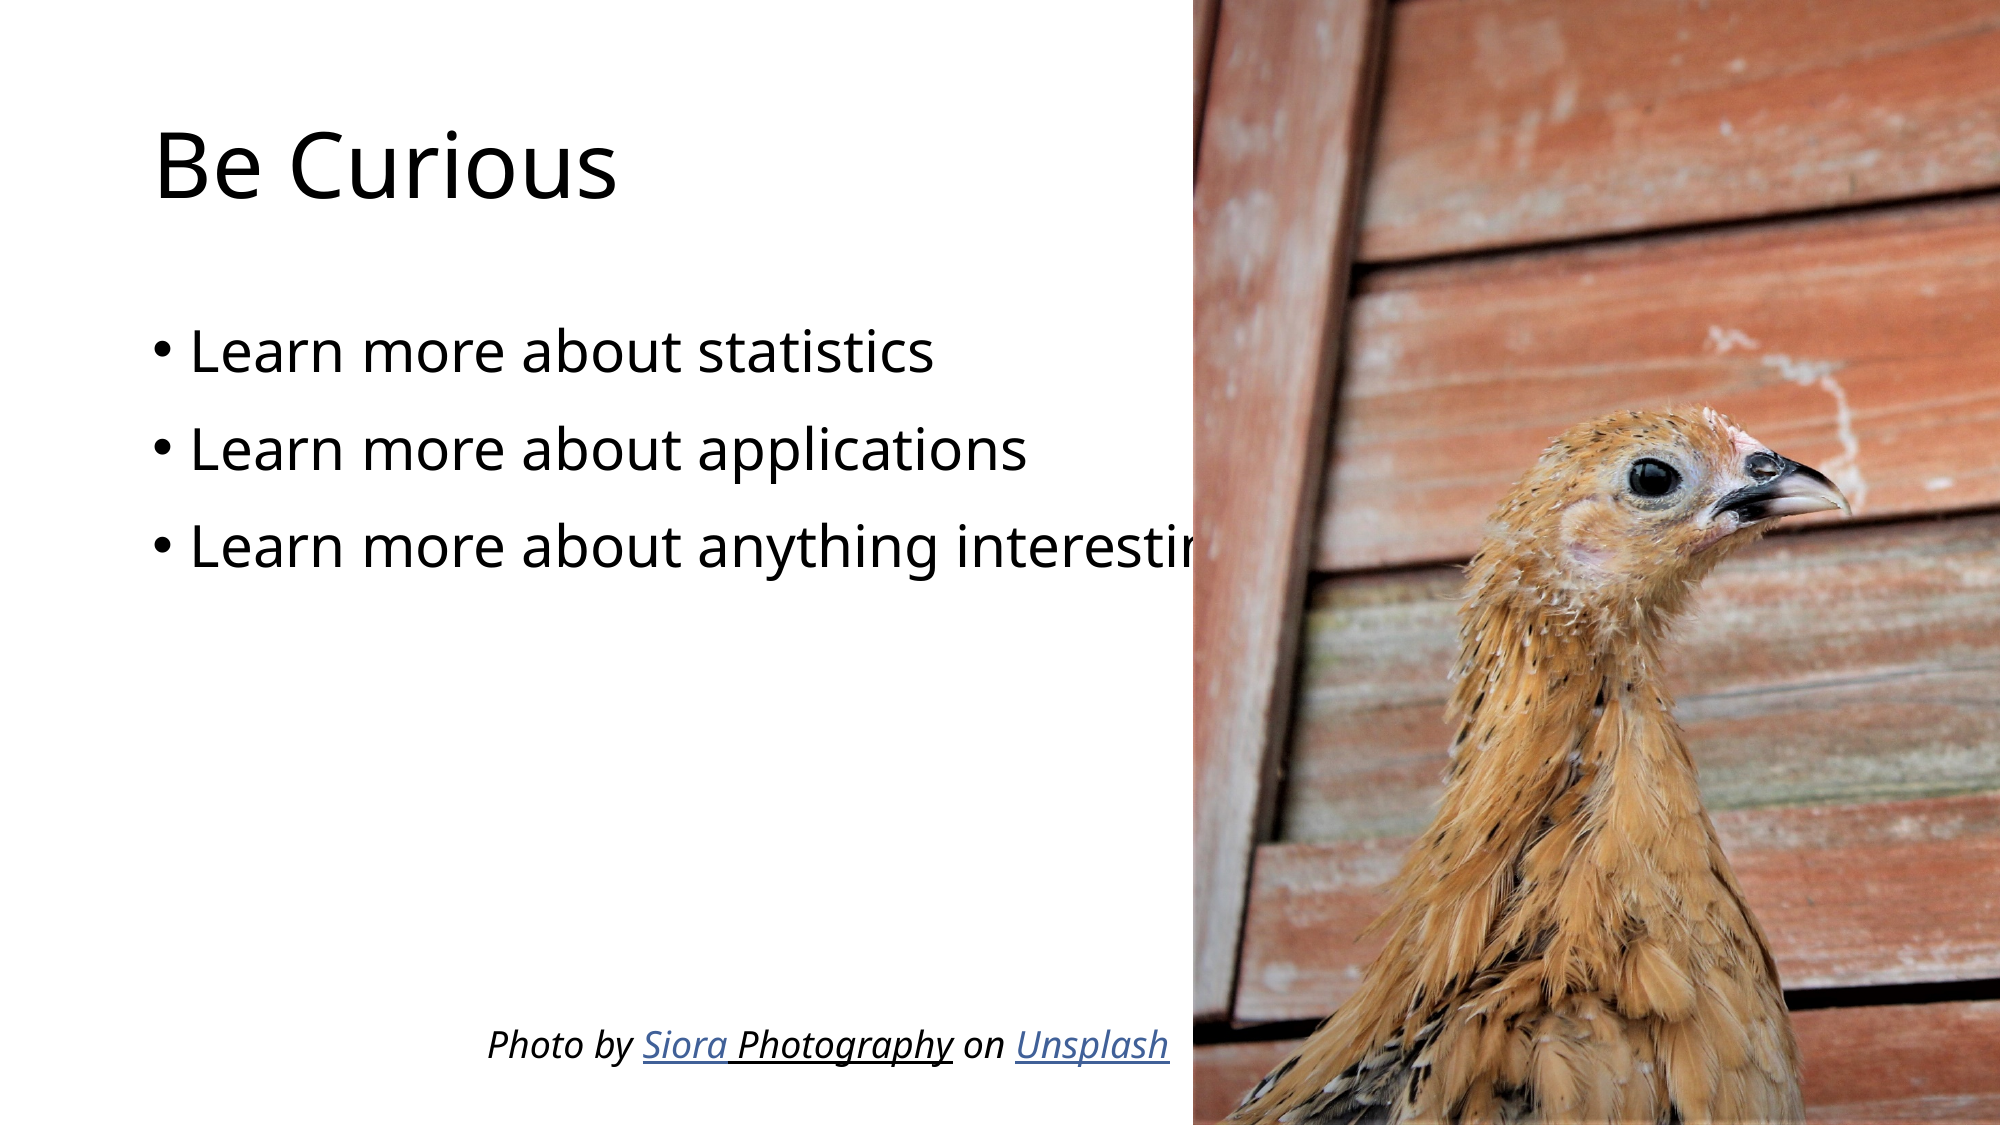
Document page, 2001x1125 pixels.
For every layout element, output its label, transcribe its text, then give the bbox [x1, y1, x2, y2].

text_box Photo by Siora Photography on Unsplash [377, 1013, 1185, 1079]
title Be Curious [137, 59, 1192, 278]
picture [1192, 0, 2000, 1125]
list Learn more about statistics Learn more about applications Learn more about anything interesting [137, 299, 1192, 1014]
